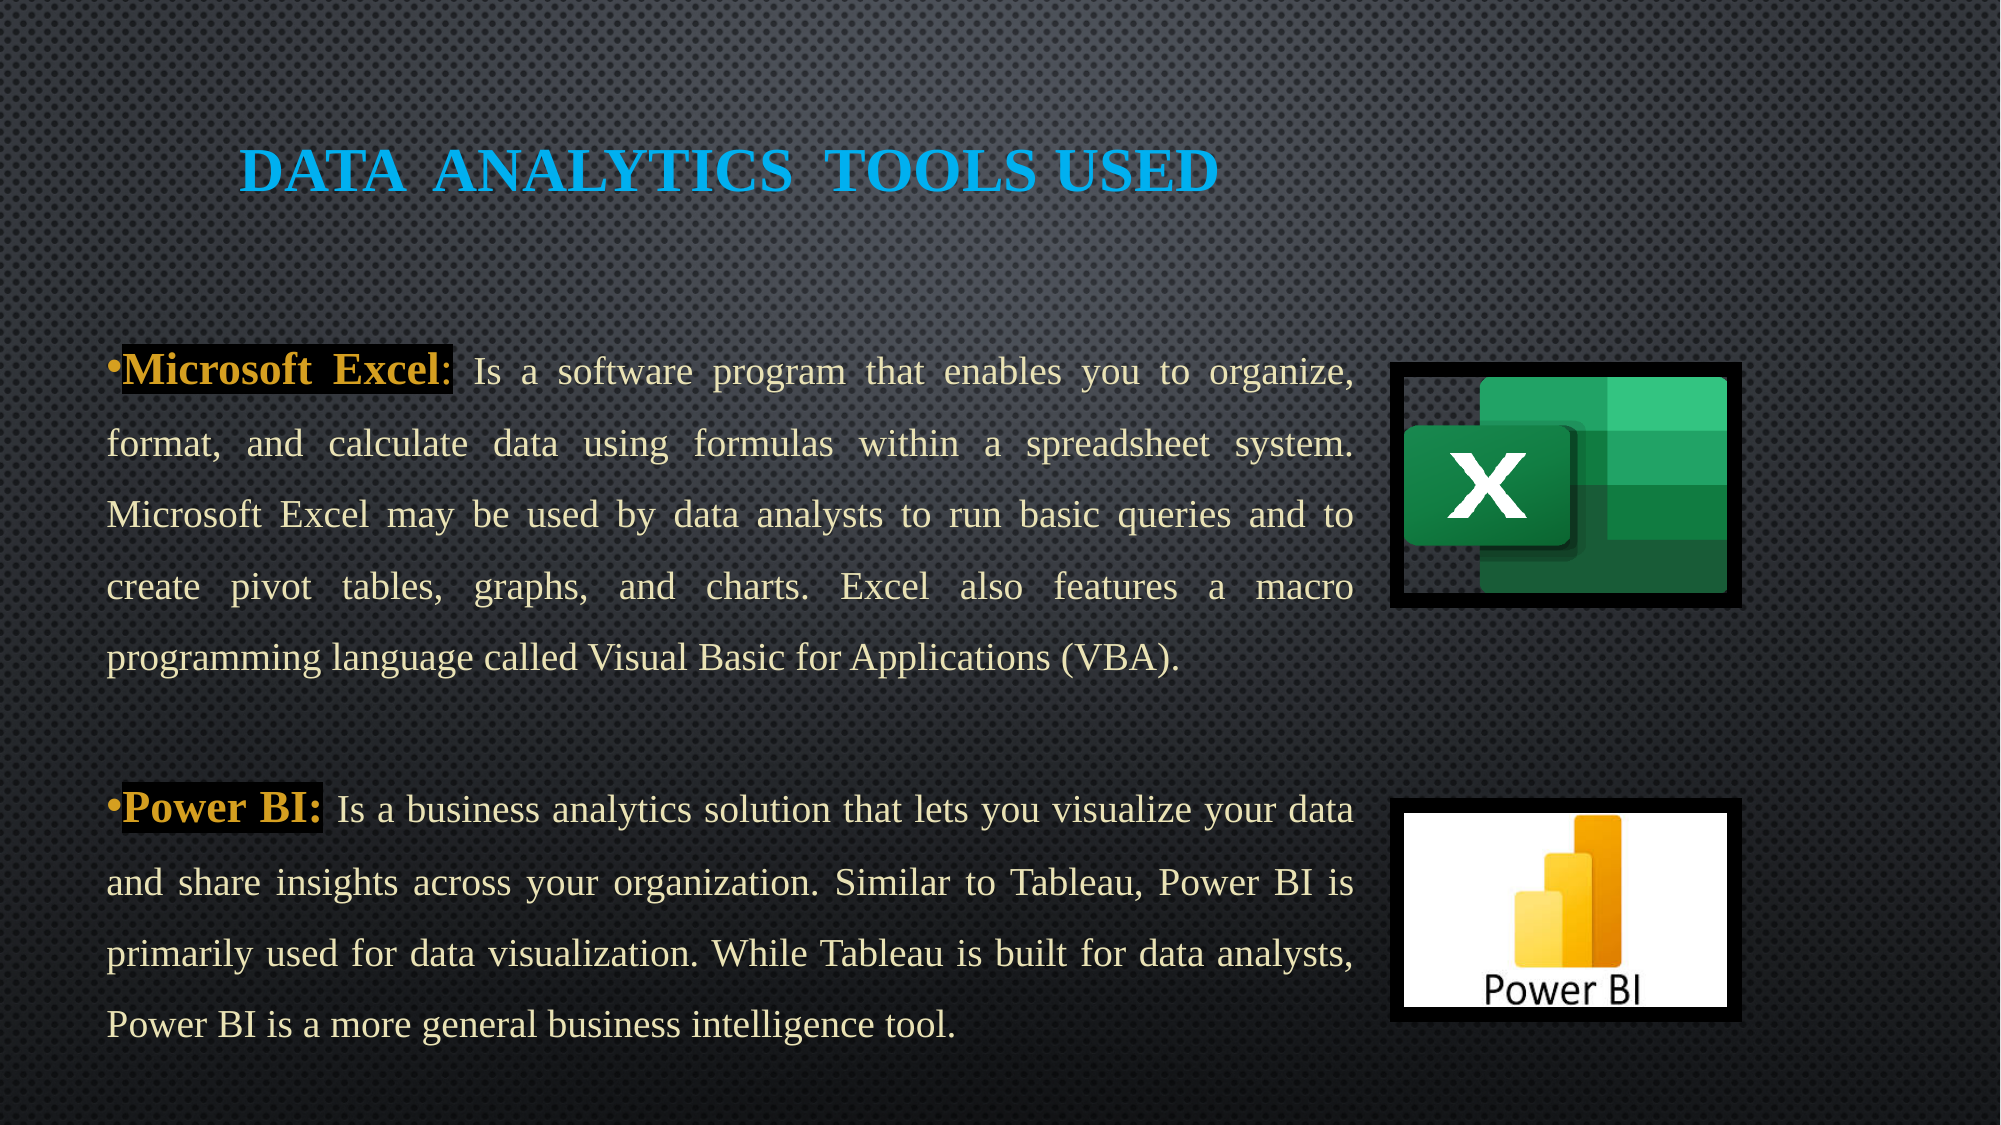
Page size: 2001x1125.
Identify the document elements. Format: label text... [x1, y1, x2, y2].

picture [1403, 376, 1728, 594]
text_box DATA ANALYTICS TOOLS USED Microsoft Excel: Is a software program that enables you to organize, format, and calculate data using formulas within a spreadsheet system. Microsoft Excel may be used by data analysts to run basic queries and to create pivot tables, graphs, and charts. Excel also features a macro programming language called Visual Basic for Applications (VBA). Power BI: Is a business analytics solution that lets you visualize your data and share insights across your organization. Similar to Tableau, Power BI is primarily used for data visualization. While Tableau is built for data analysts, Power BI is a more general business intelligence tool. [91, 121, 1371, 1053]
picture [1403, 812, 1728, 1008]
